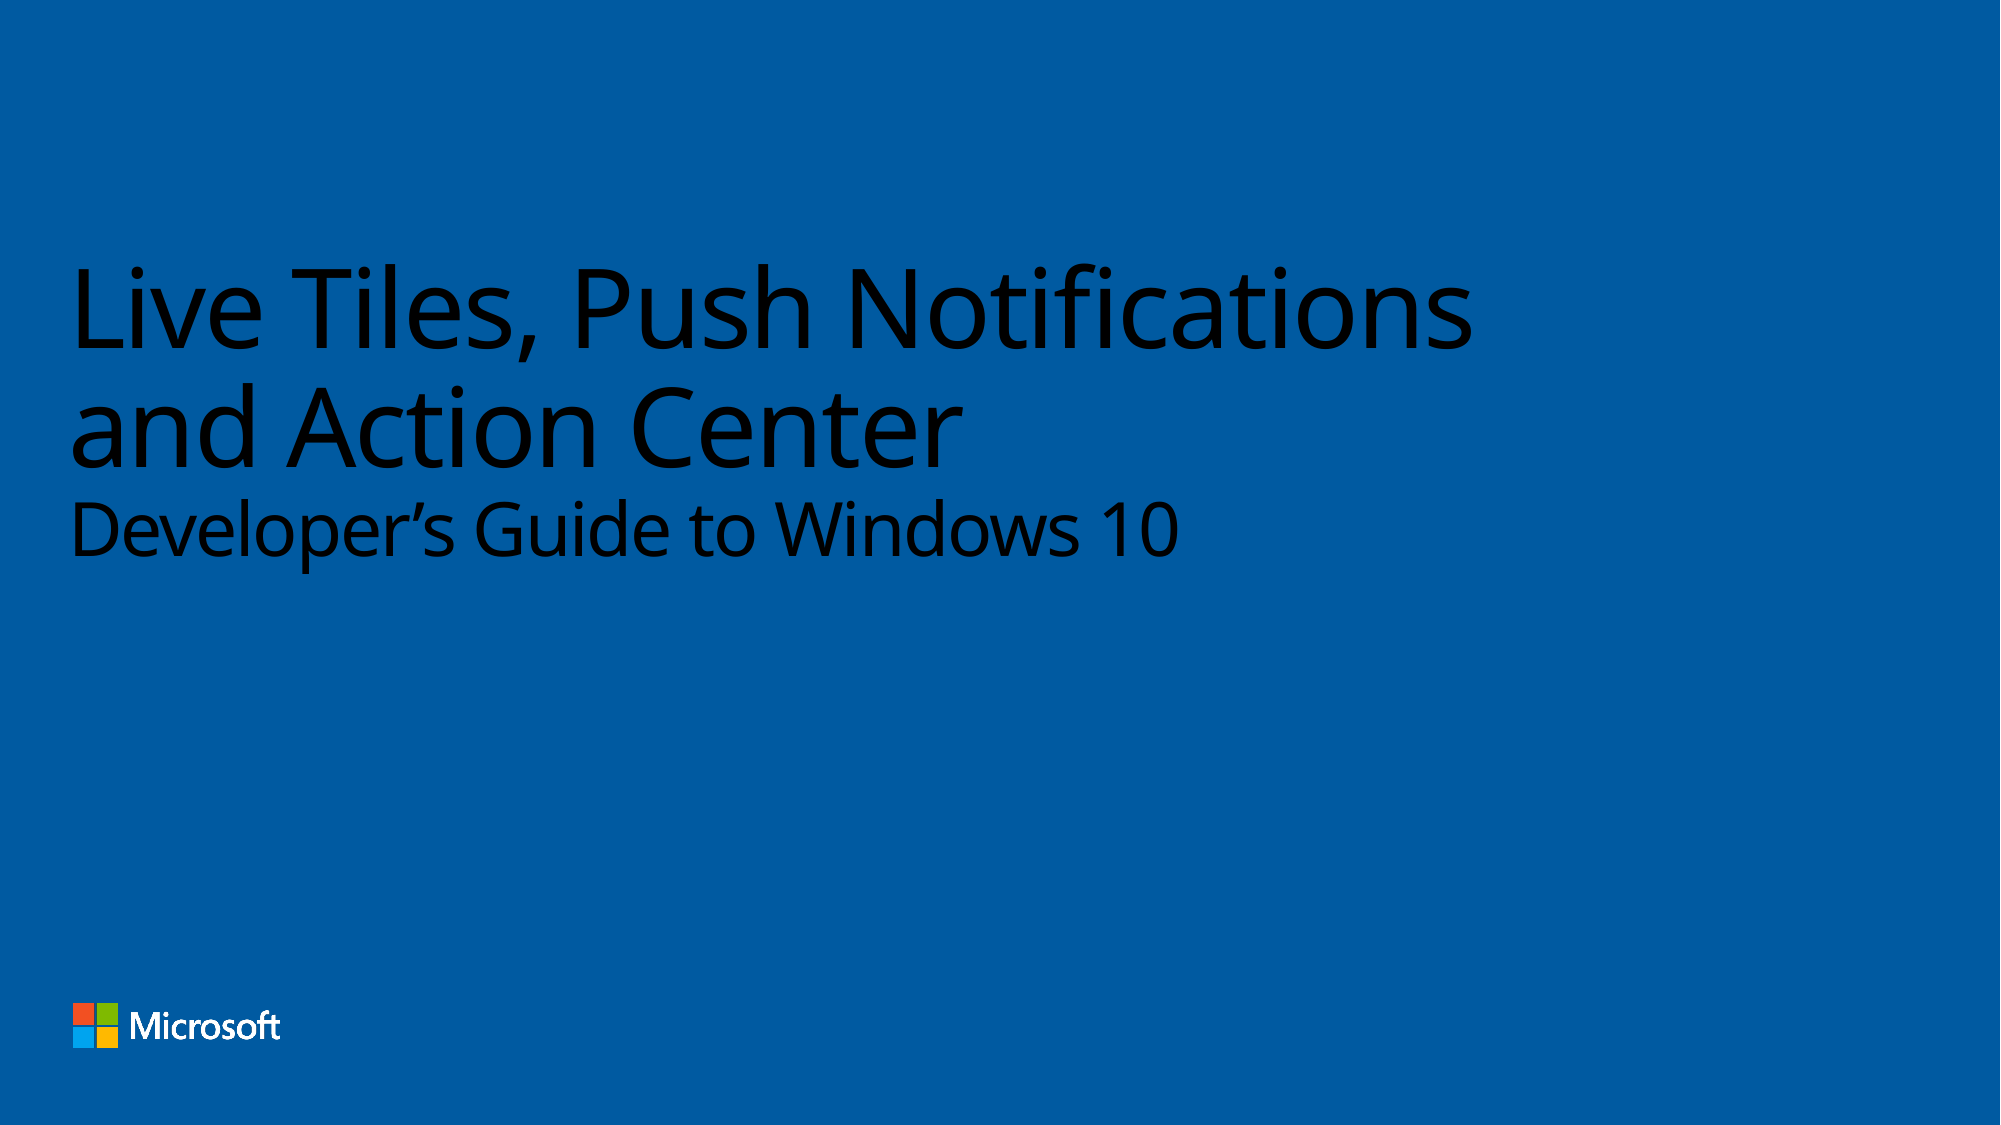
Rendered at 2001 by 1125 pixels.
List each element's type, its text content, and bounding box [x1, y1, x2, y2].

title Live Tiles, Push Notifications and Action Center Developer’s Guide to Windows 10 [44, 238, 1515, 533]
picture [73, 1003, 280, 1048]
